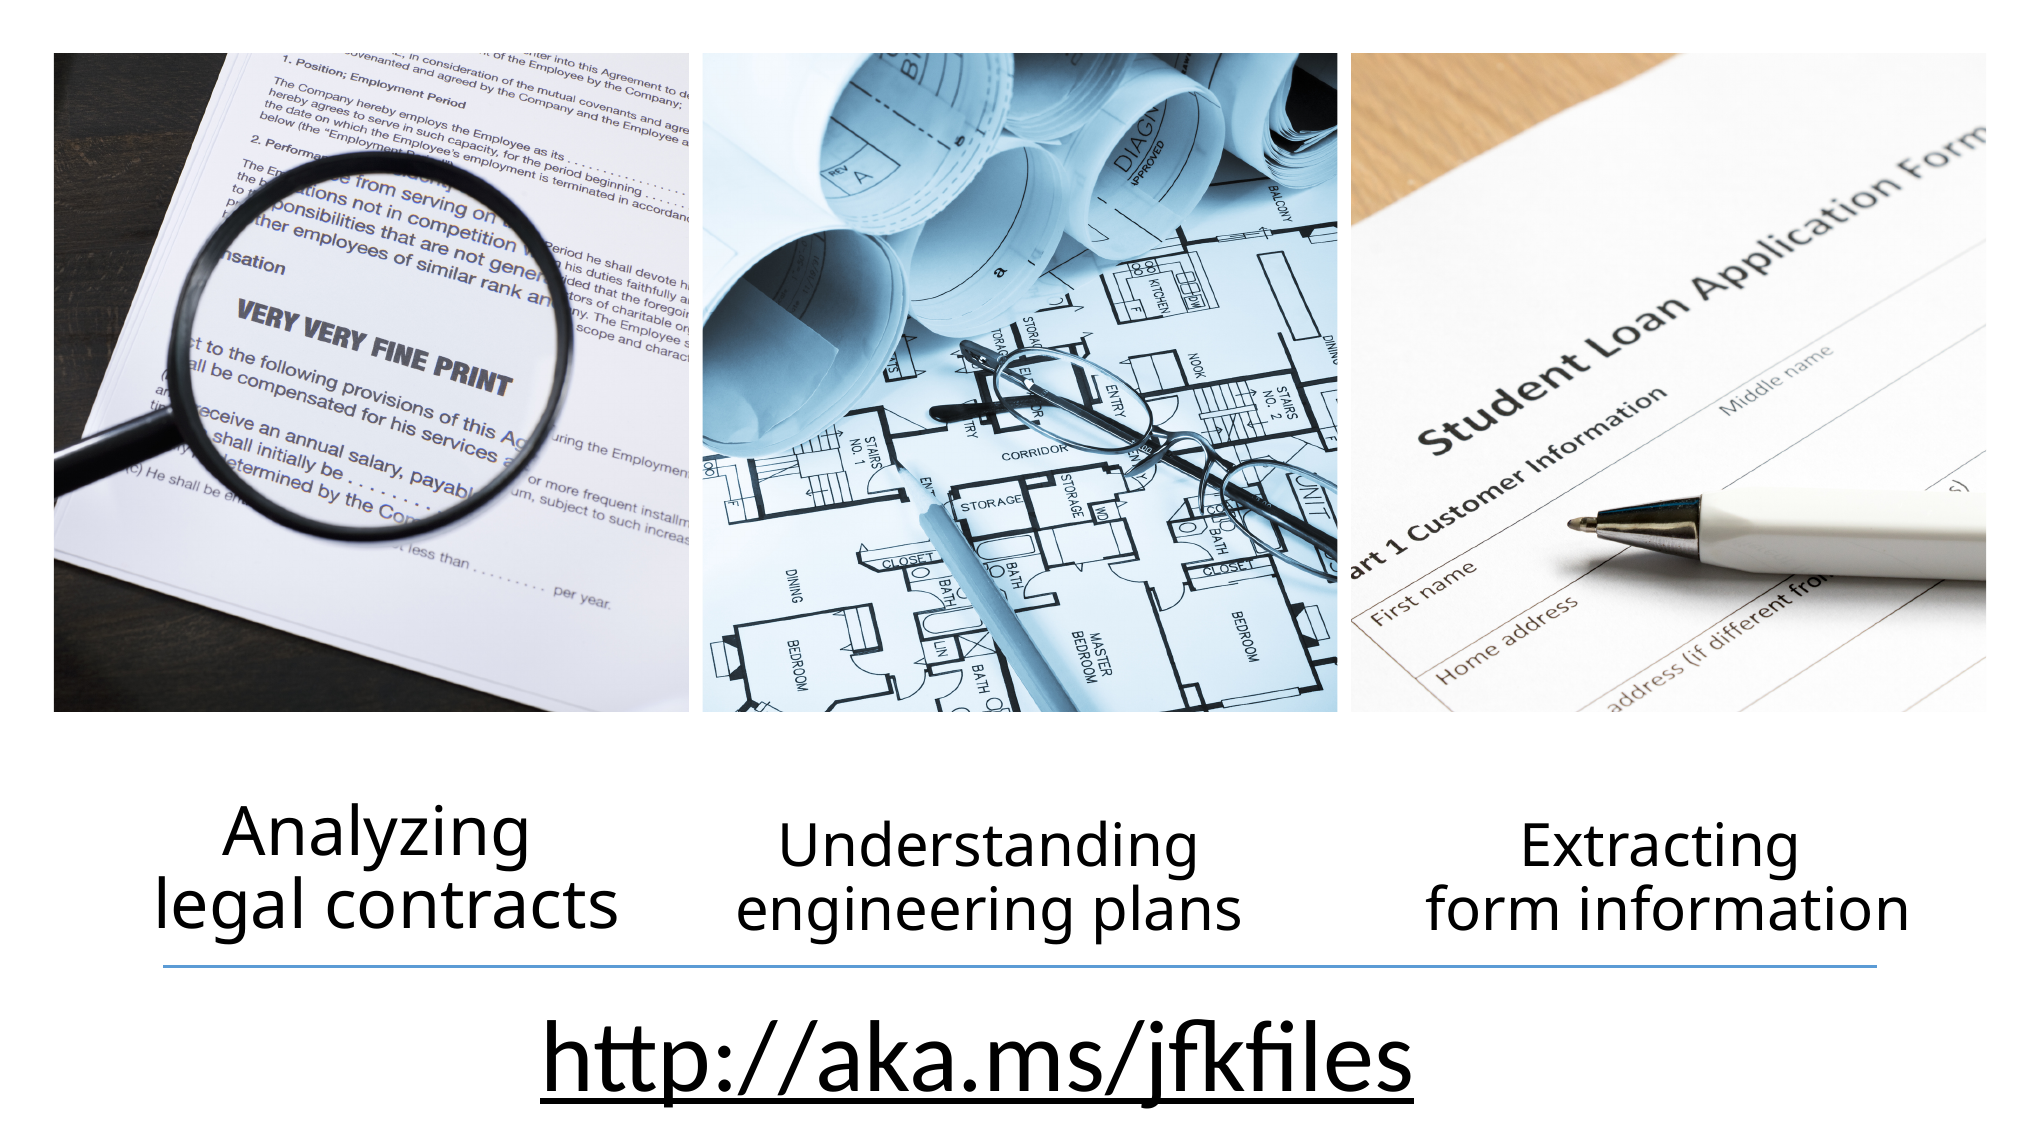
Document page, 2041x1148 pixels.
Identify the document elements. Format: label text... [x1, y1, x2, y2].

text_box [1351, 53, 1987, 952]
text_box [53, 53, 689, 952]
text_box http://aka.ms/jfkfiles [525, 982, 1453, 1120]
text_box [702, 53, 1338, 952]
